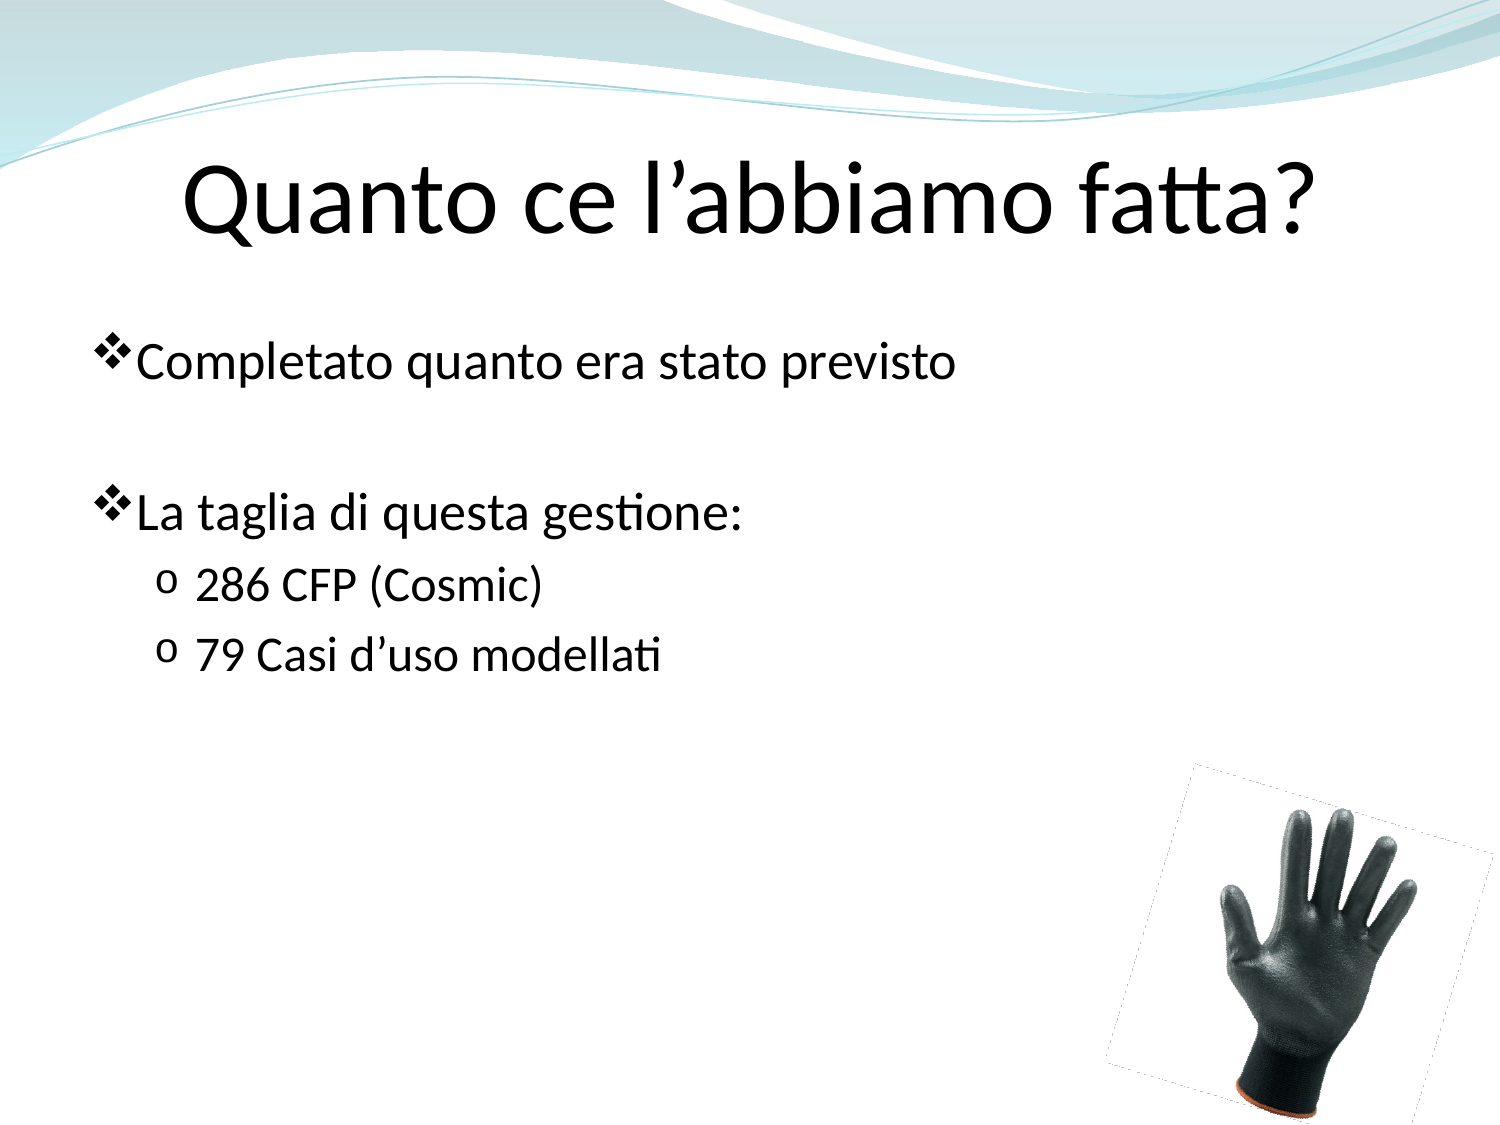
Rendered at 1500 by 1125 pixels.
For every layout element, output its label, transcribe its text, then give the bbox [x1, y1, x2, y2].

picture [1142, 764, 1455, 1113]
picture [1459, 844, 1493, 968]
list Completato quanto era stato previsto La taglia di questa gestione: 286 CFP (Cosmic) 79 Casi d’uso modellati [75, 317, 1425, 1038]
title Quanto ce l’abbiamo fatta? [76, 66, 1427, 254]
picture [1104, 953, 1138, 1072]
text_box Design Goals Utente finale: Genitore [1136, 803, 1142, 955]
